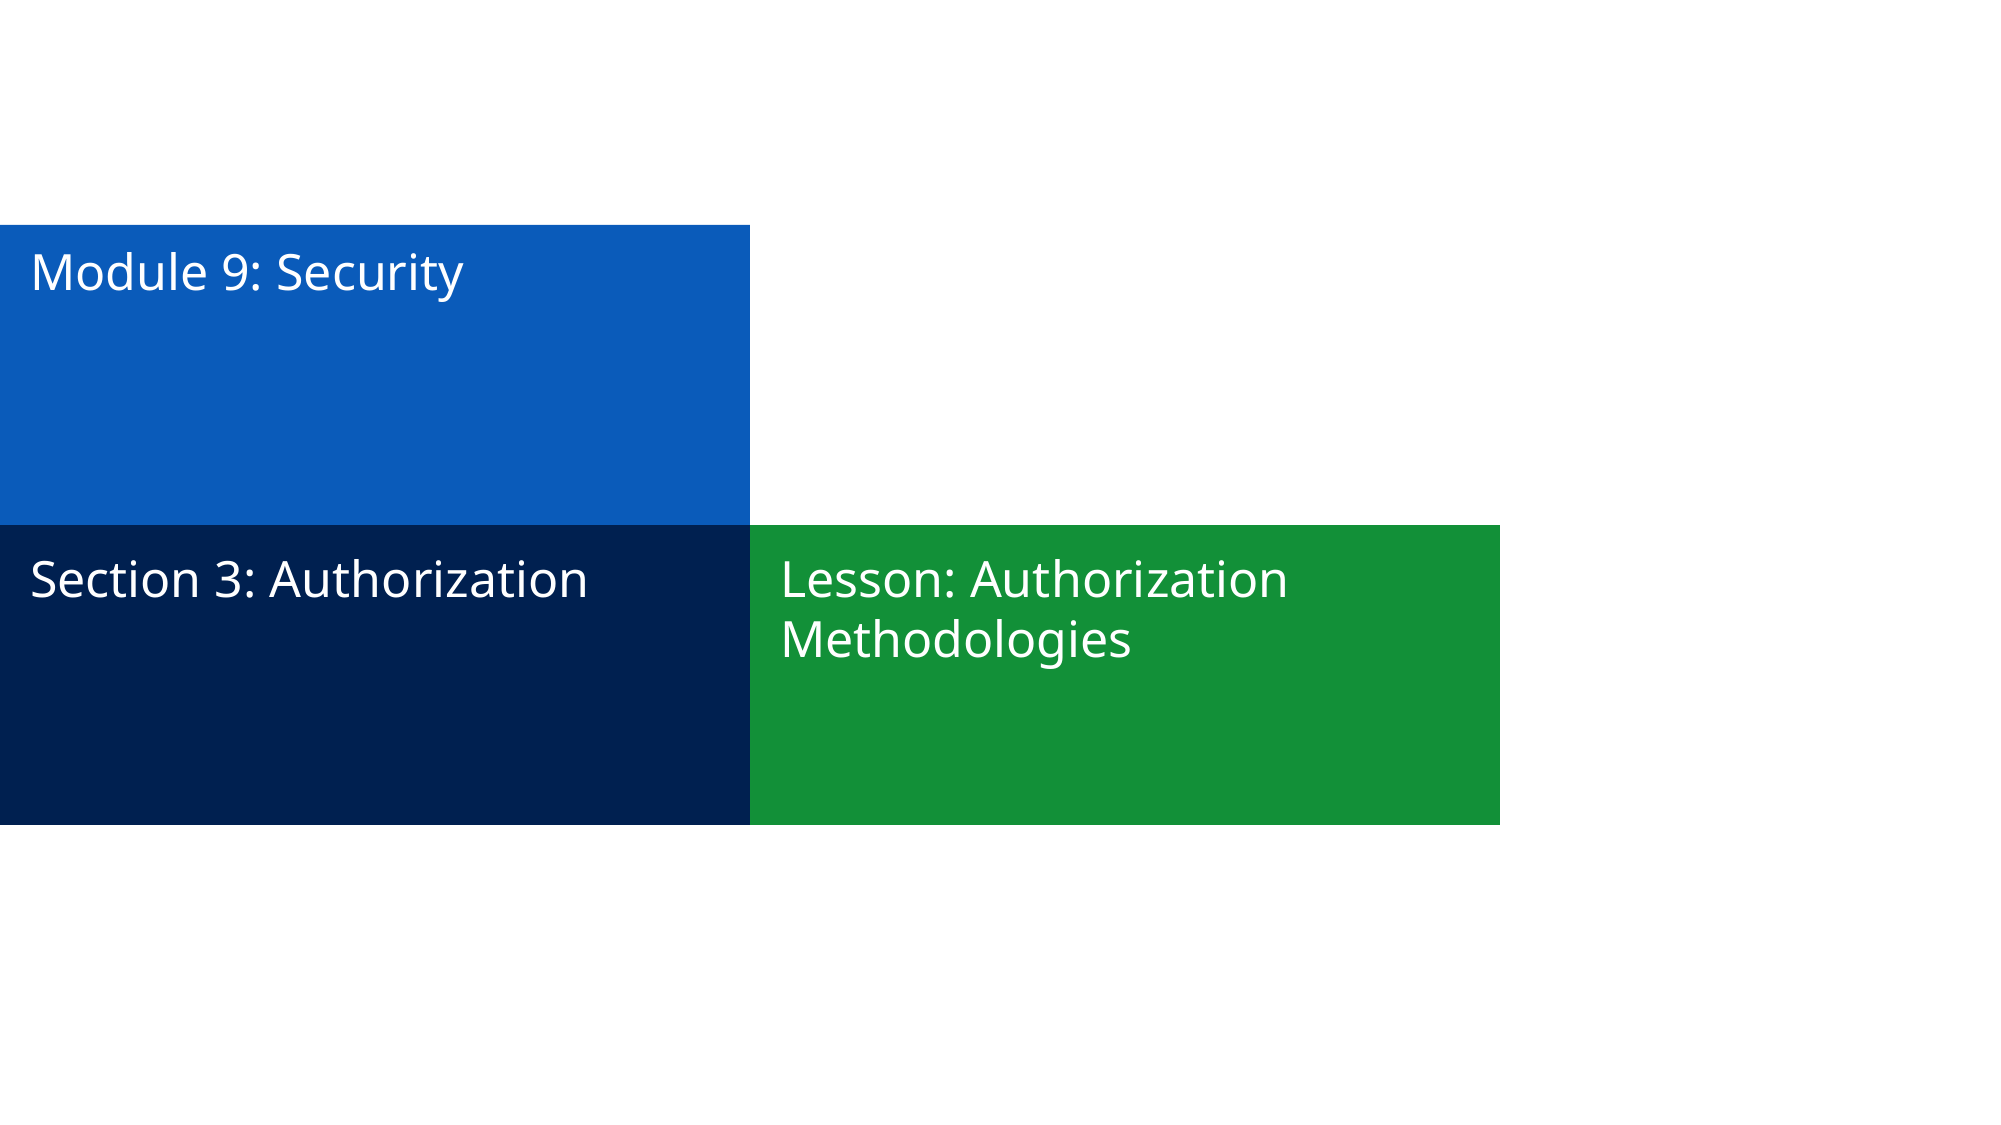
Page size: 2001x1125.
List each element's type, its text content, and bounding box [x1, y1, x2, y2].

title Module 9: Security [0, 224, 750, 525]
list Lesson: Authorization Methodologies [750, 525, 1500, 825]
list Section 3: Authorization [0, 525, 750, 825]
